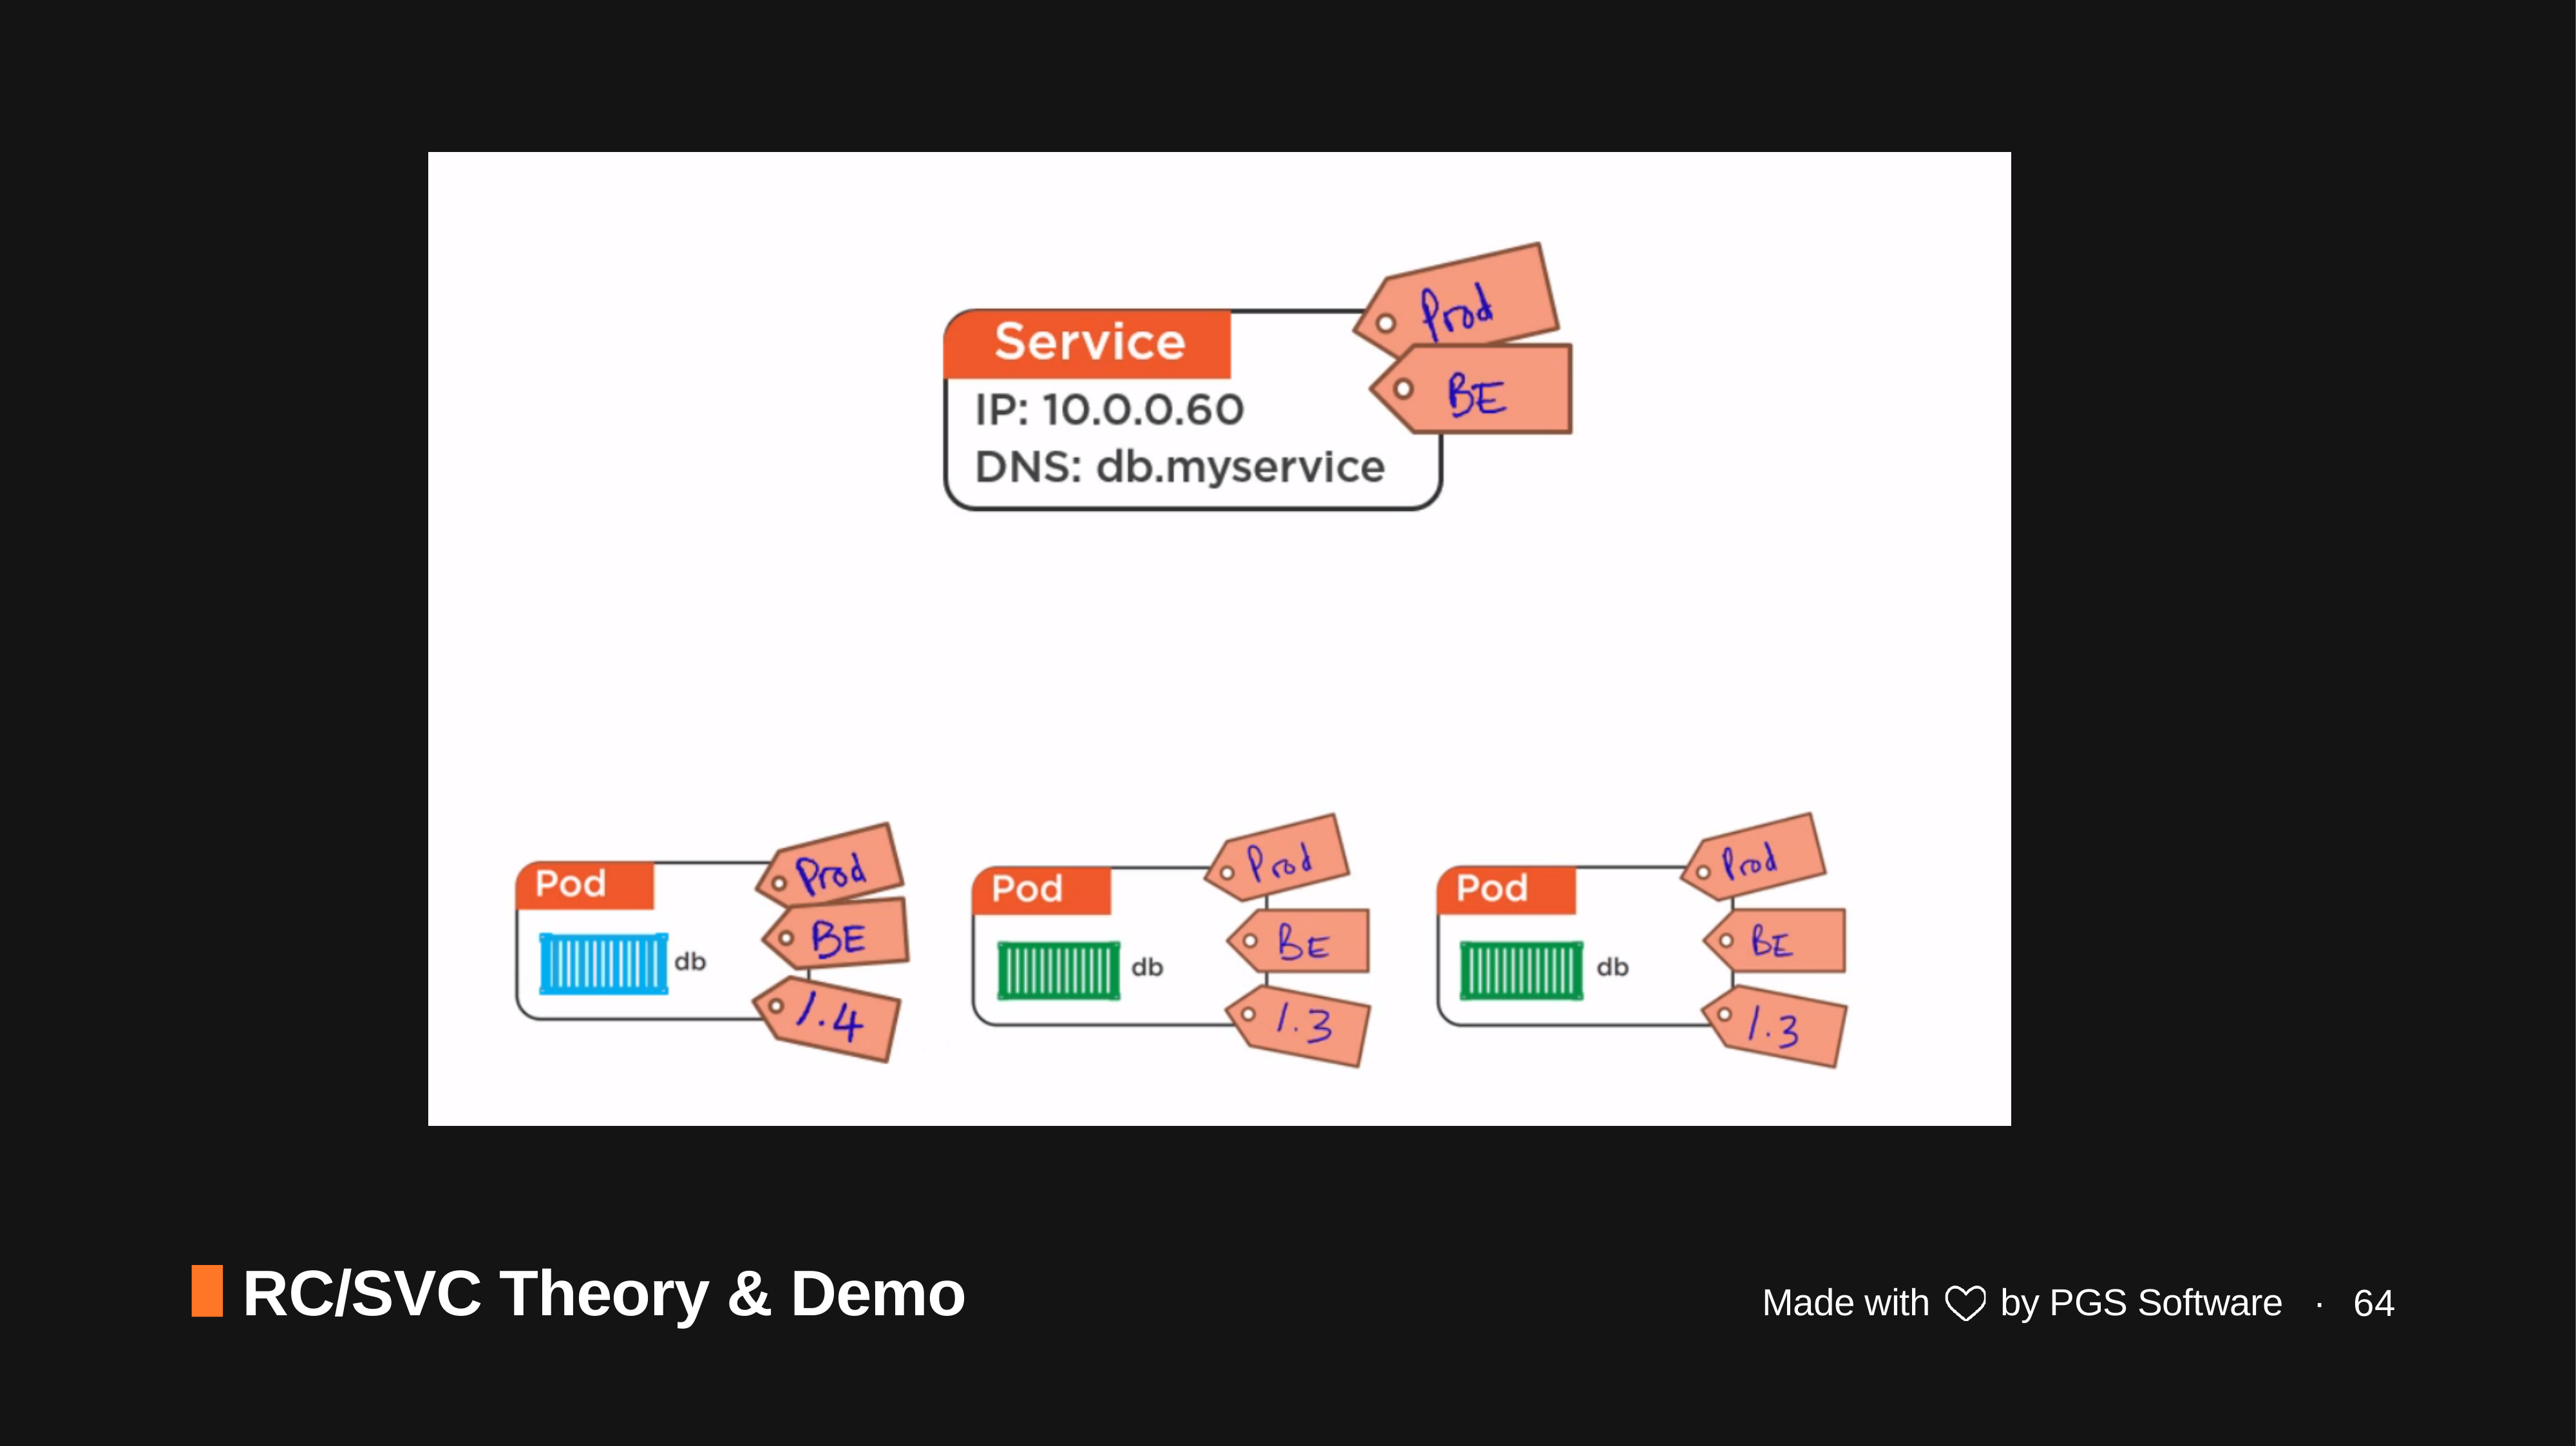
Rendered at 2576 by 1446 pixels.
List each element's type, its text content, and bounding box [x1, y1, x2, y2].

slide_number 64 [2344, 1274, 2427, 1329]
list RC/SVC Theory & Demo [233, 1246, 1494, 1334]
picture [428, 152, 2011, 1127]
